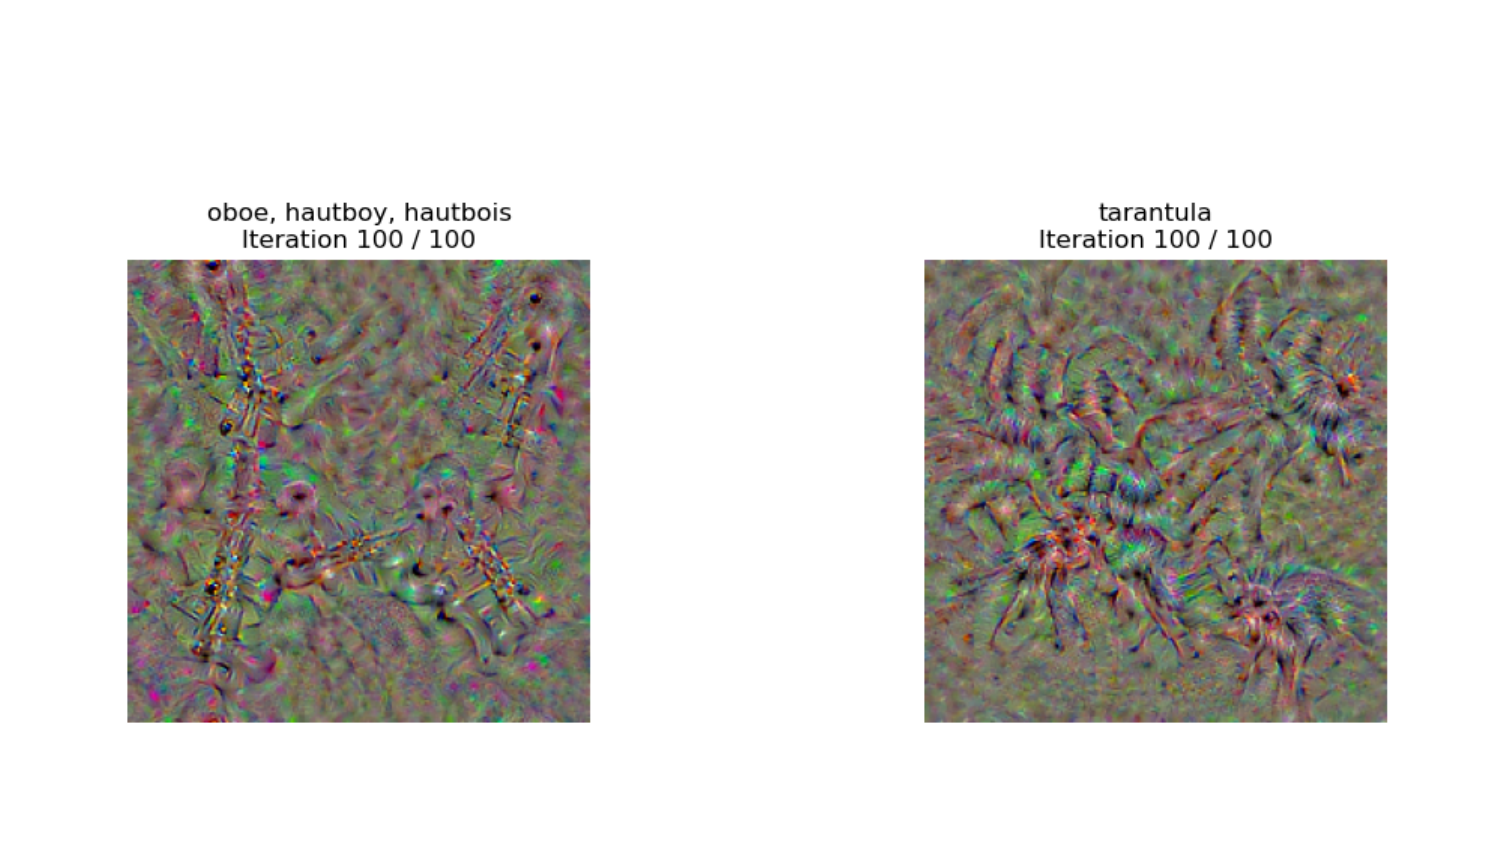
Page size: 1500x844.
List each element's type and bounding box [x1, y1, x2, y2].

picture [848, 188, 1450, 790]
picture [50, 188, 652, 790]
